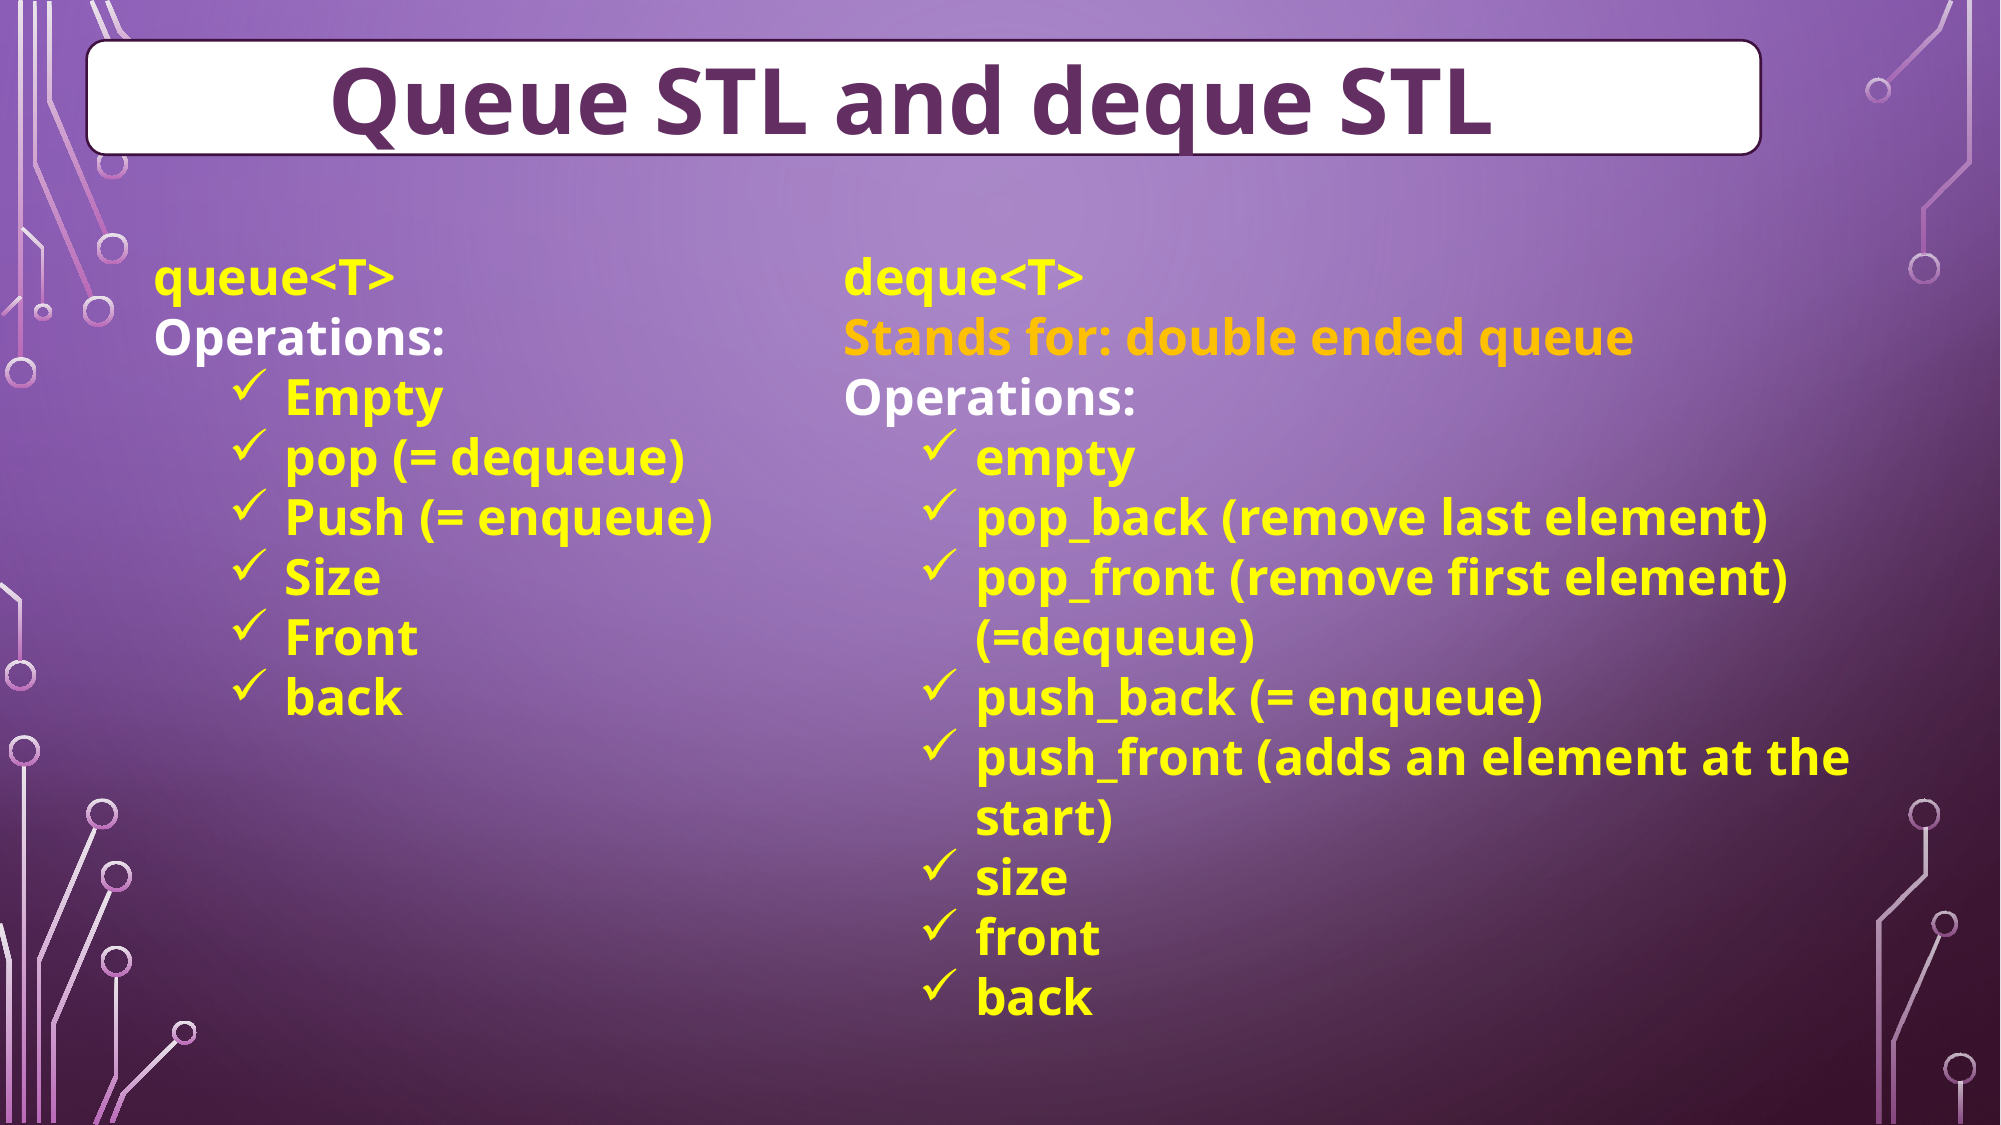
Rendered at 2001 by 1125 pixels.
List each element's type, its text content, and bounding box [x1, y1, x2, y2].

text_box Queue STL and deque STL [85, 38, 1763, 157]
text_box queue<T> Operations: Empty pop (= dequeue) Push (= enqueue) Size Front back [138, 238, 758, 733]
text_box deque<T> Stands for: double ended queue Operations: empty pop_back (remove last element) pop_front (remove first element) (=dequeue) push_back (= enqueue) push_front (adds an element at the start) size front back [829, 238, 1947, 1033]
